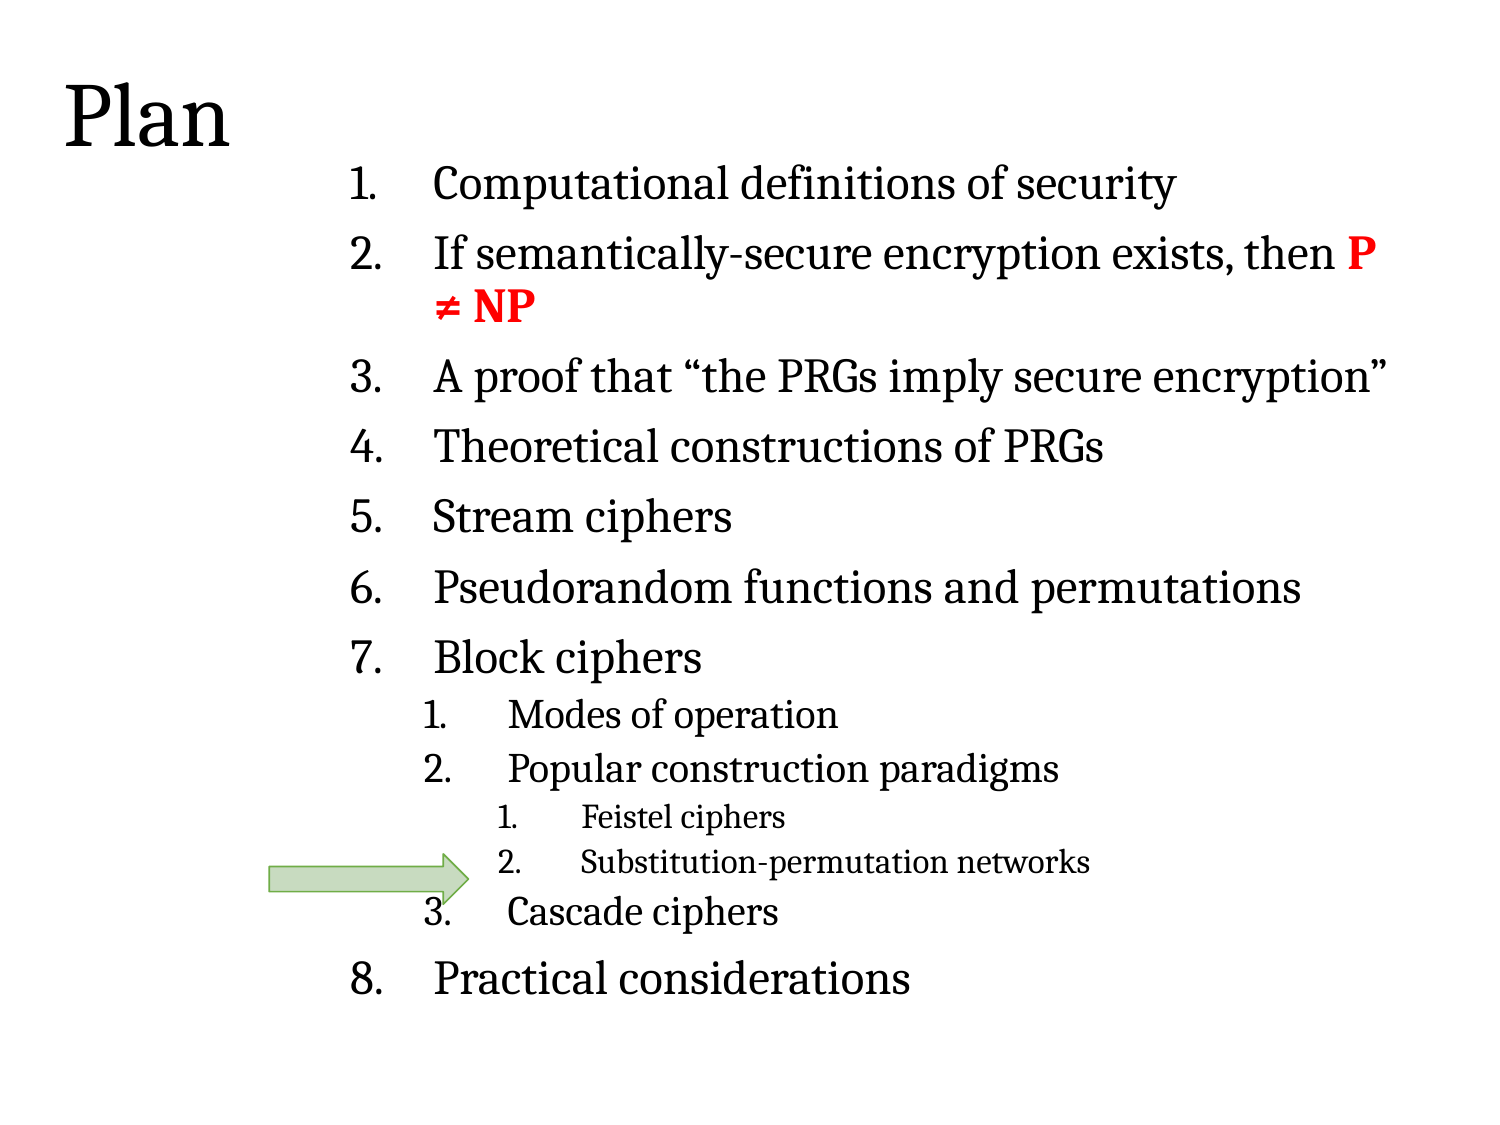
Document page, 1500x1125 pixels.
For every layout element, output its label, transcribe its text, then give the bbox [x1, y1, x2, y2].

title Plan [48, 8, 1343, 226]
list Computational definitions of security If semantically-secure encryption exists, then P ≠ NP A proof that “the PRGs imply secure encryption” Theoretical constructions of PRGs Stream ciphers Pseudorandom functions and permutations Block ciphers Modes of operation Popular construction paradigms Feistel ciphers Substitution-permutation networks Cascade ciphers Practical considerations [334, 149, 1414, 1036]
text_box [268, 853, 470, 906]
